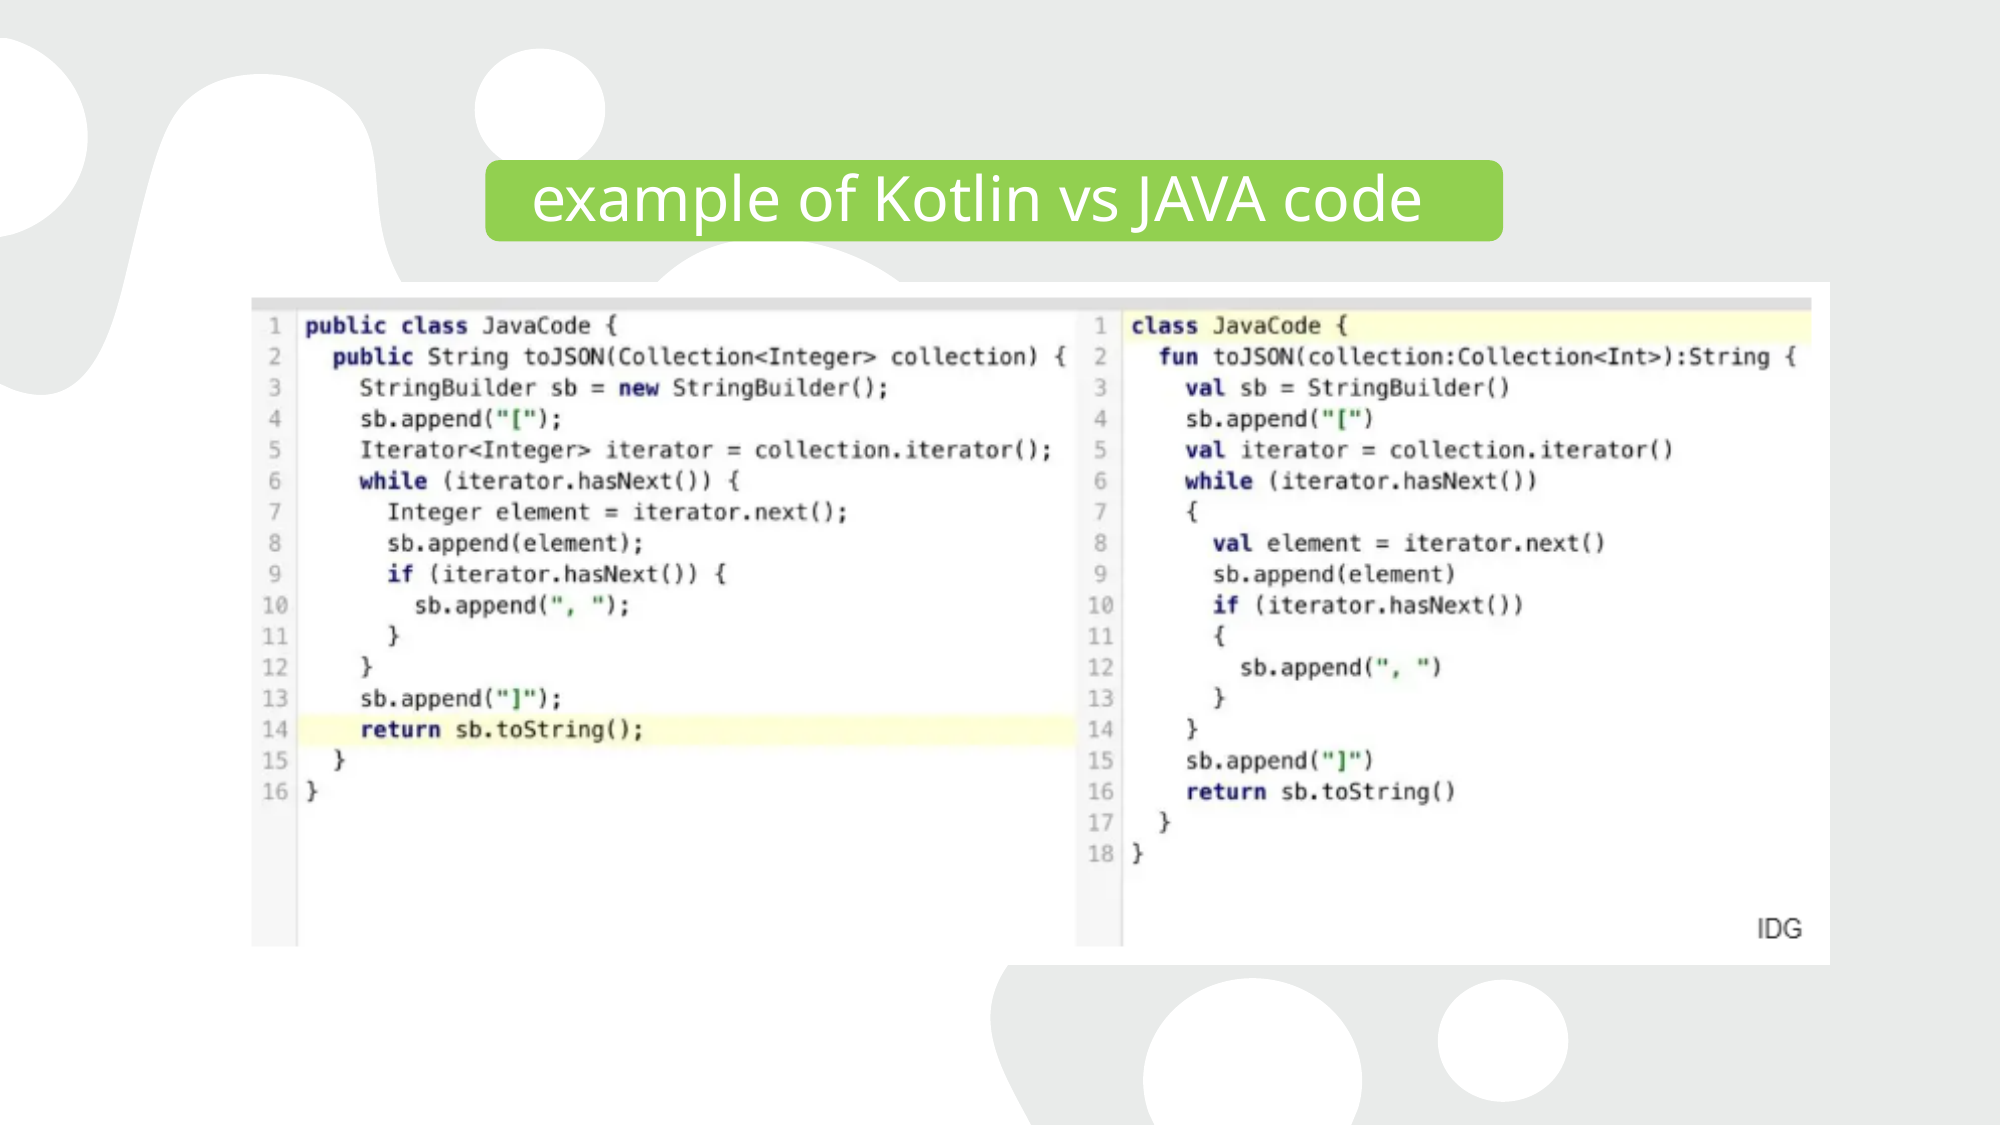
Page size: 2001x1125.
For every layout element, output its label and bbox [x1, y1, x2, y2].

text_box [485, 160, 1503, 242]
picture [236, 282, 1830, 965]
list [99, 250, 1900, 1008]
